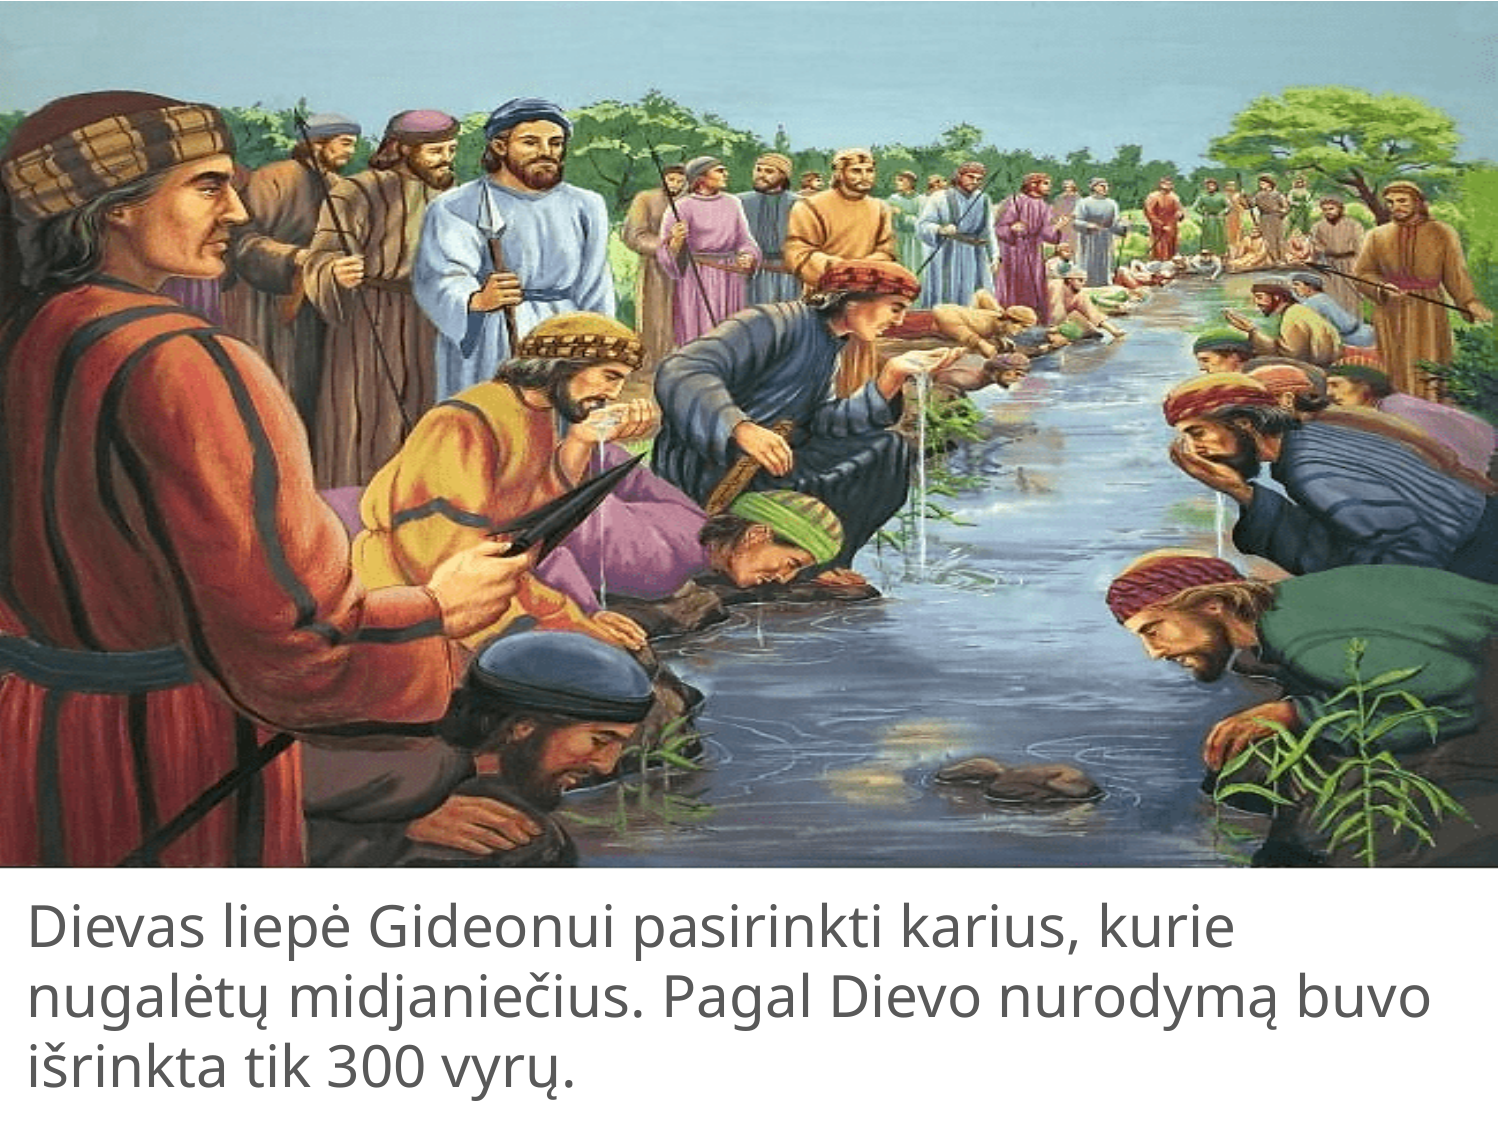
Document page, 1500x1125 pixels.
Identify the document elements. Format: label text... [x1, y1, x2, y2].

text_box Dievas liepė Gideonui pasirinkti karius, kurie nugalėtų midjaniečius. Pagal Dievo nurodymą buvo išrinkta tik 300 vyrų. [11, 881, 1498, 1107]
picture [0, 1, 1498, 870]
